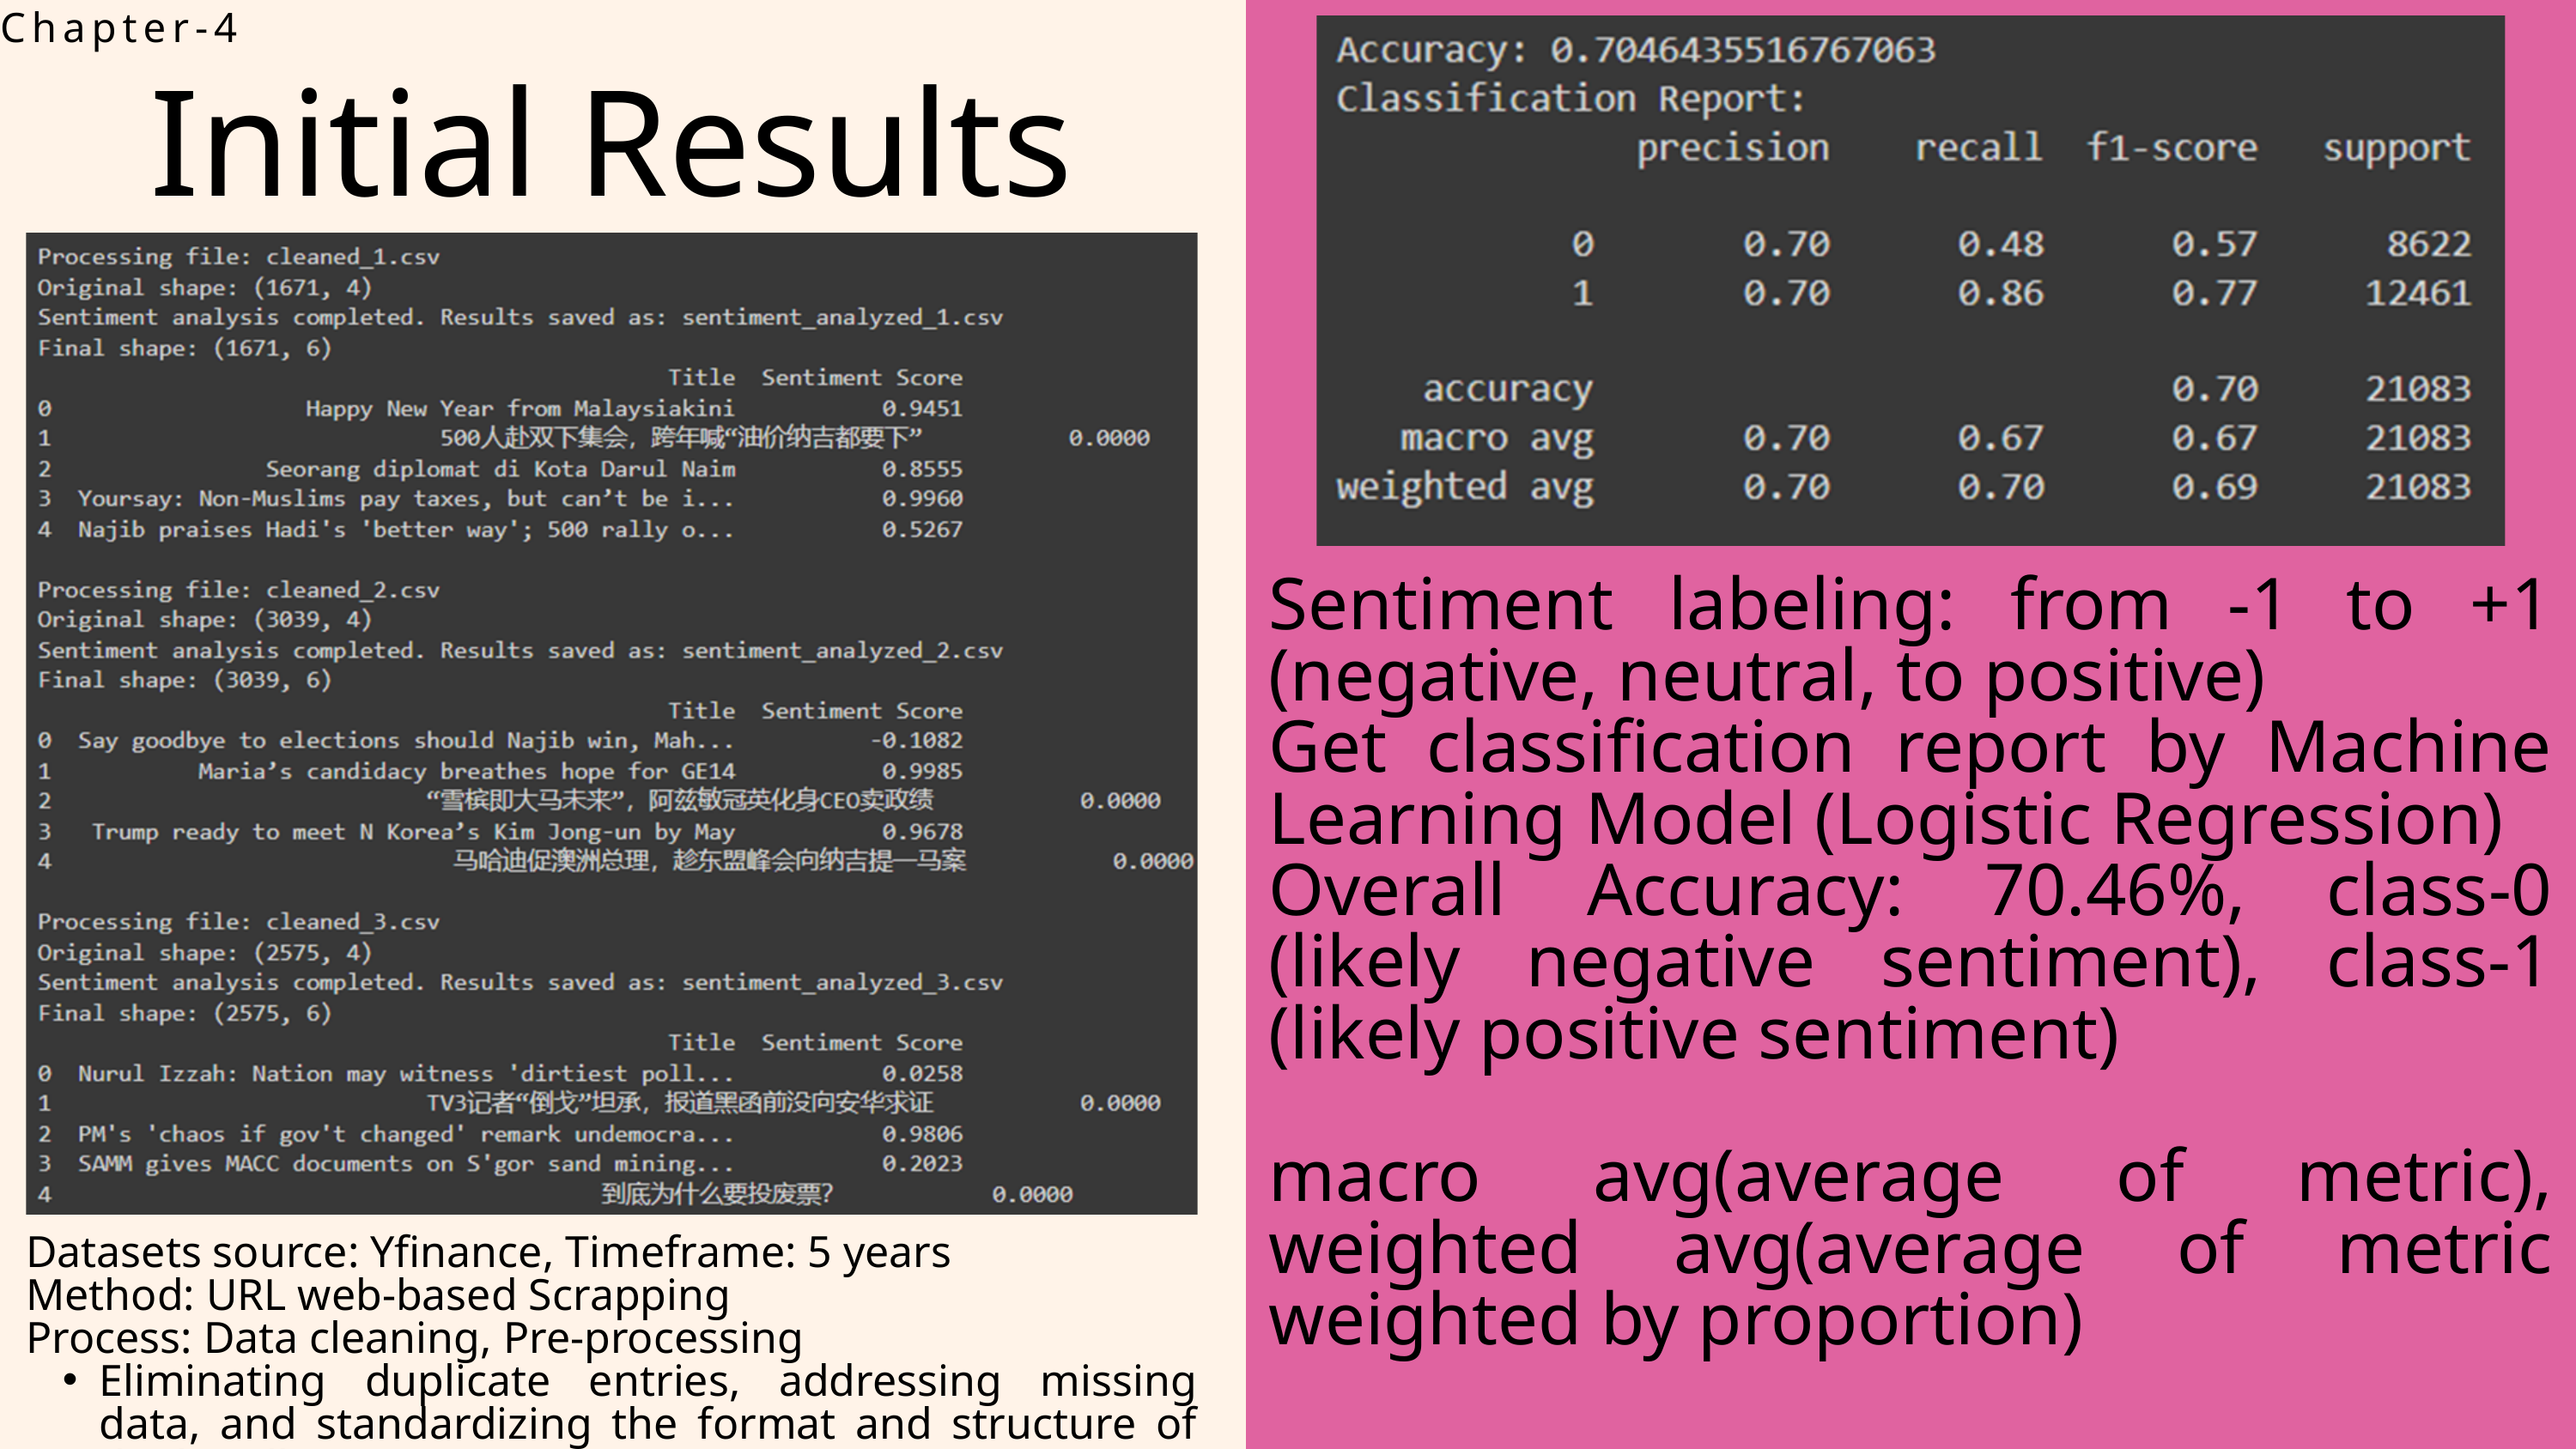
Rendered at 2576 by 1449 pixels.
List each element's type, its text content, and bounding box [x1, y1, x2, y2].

text_box Datasets source: Yfinance, Timeframe: 5 years Method: URL web-based Scrapping Process: Data cleaning, Pre-processing Eliminating duplicate entries, addressing missing data, and standardizing the format and structure of the headlines. [26, 1233, 1198, 1449]
text_box Chapter-4 [0, 0, 854, 51]
text_box [26, 233, 1198, 1215]
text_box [1245, 0, 2576, 1449]
text_box Initial Results [26, 78, 1198, 226]
